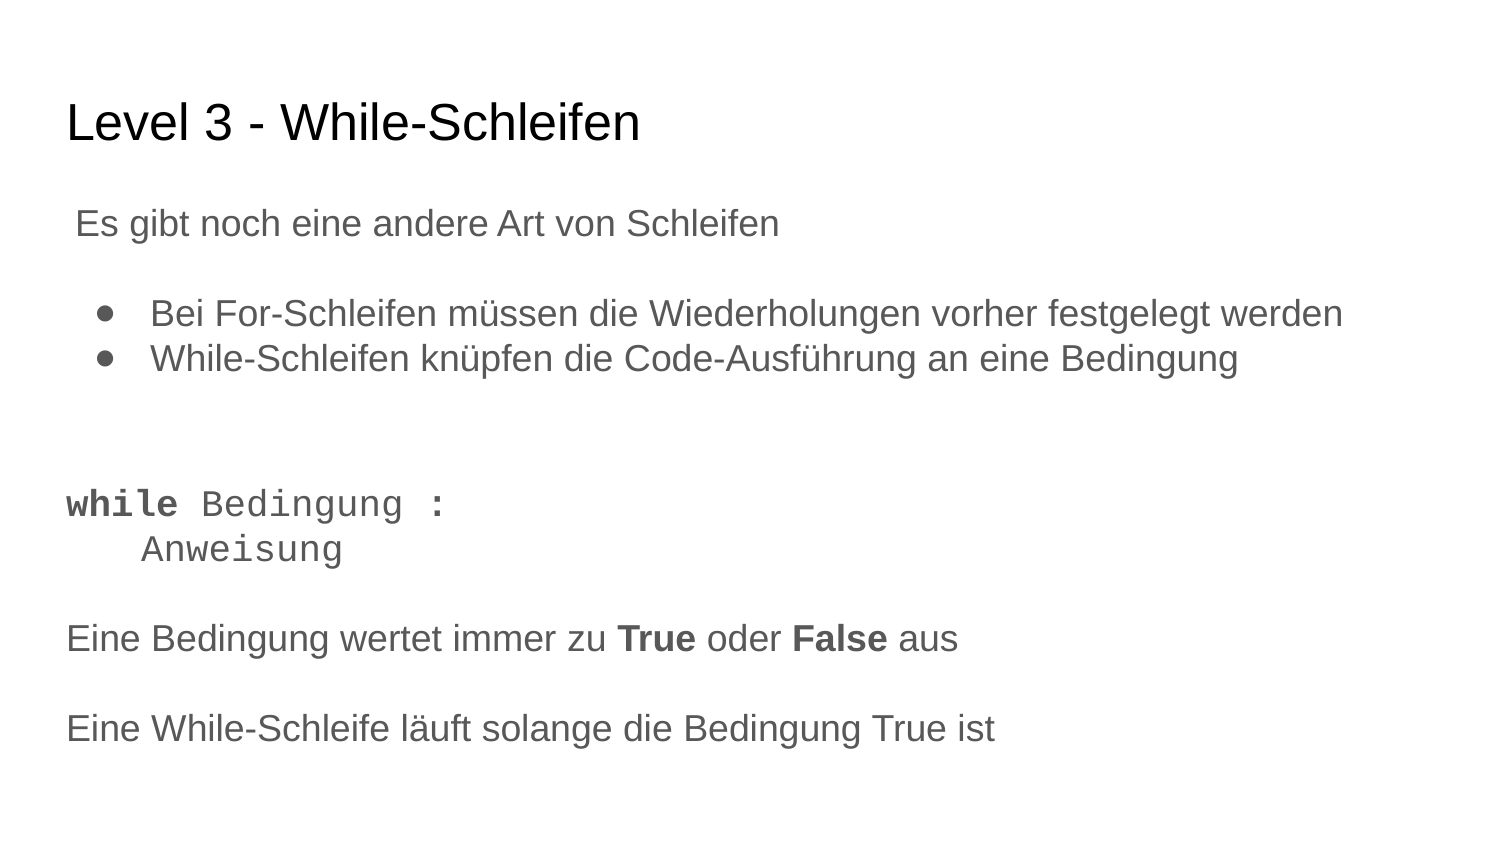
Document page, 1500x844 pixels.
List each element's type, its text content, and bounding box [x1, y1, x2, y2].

text_box Es gibt noch eine andere Art von Schleifen Bei For-Schleifen müssen die Wiederholungen vorher festgelegt werden While-Schleifen knüpfen die Code-Ausführung an eine Bedingung [60, 184, 1403, 395]
title Level 3 - While-Schleifen [50, 72, 1450, 168]
text_box while Bedingung : Anweisung Eine Bedingung wertet immer zu True oder False aus Eine While-Schleife läuft solange die Bedingung True ist [51, 463, 1233, 764]
